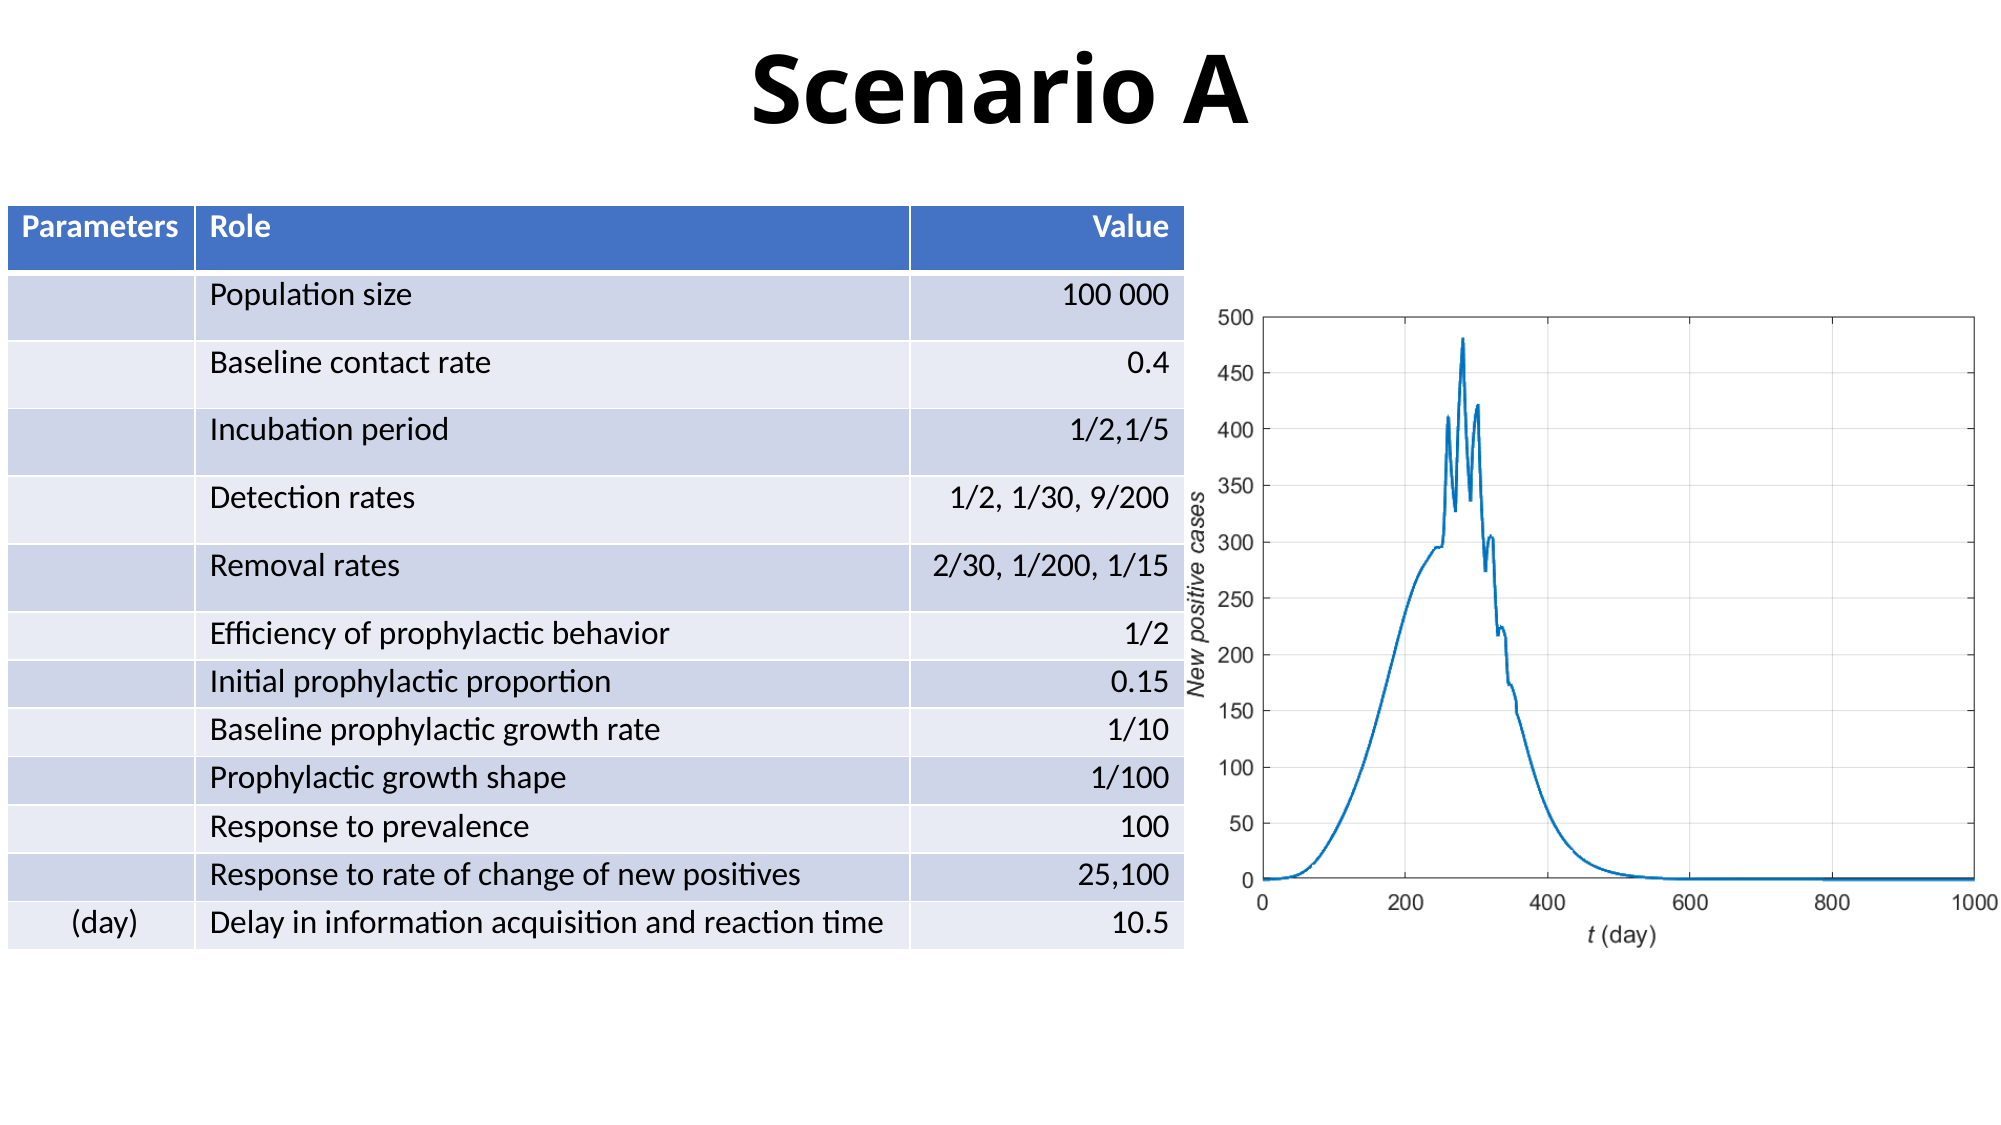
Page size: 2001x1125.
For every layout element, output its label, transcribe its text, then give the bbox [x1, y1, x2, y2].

text_box Scenario A [137, 33, 1863, 152]
picture [1184, 306, 2000, 950]
